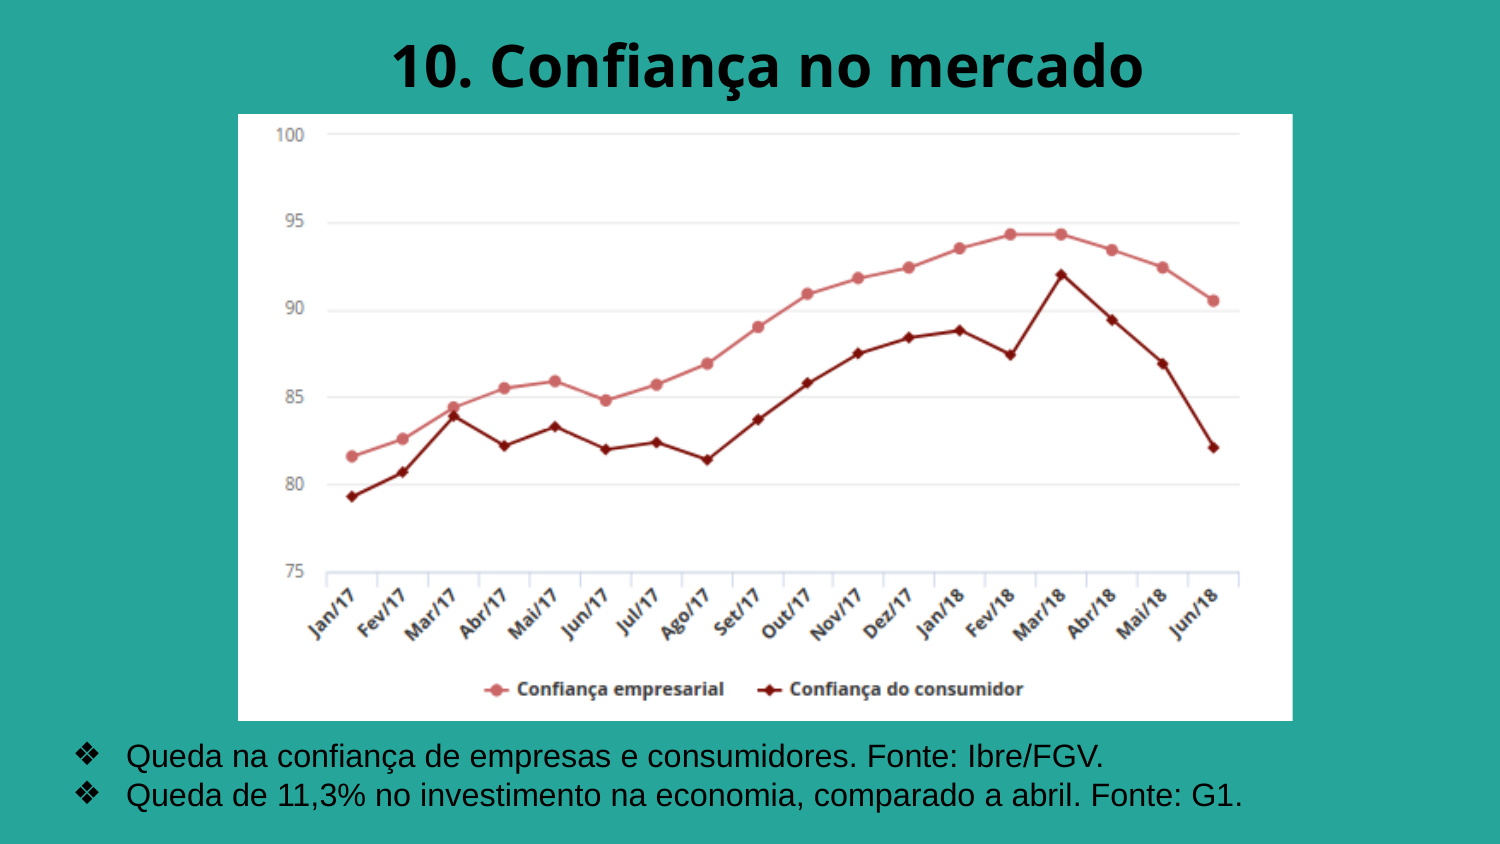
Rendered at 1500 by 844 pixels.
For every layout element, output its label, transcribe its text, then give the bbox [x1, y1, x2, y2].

picture [237, 113, 1293, 721]
text_box 10. Confiança no mercado [38, 13, 1437, 115]
text_box Queda na confiança de empresas e consumidores. Fonte: Ibre/FGV. Queda de 11,3% no investimento na economia, comparado a abril. Fonte: G1. [36, 720, 1488, 828]
